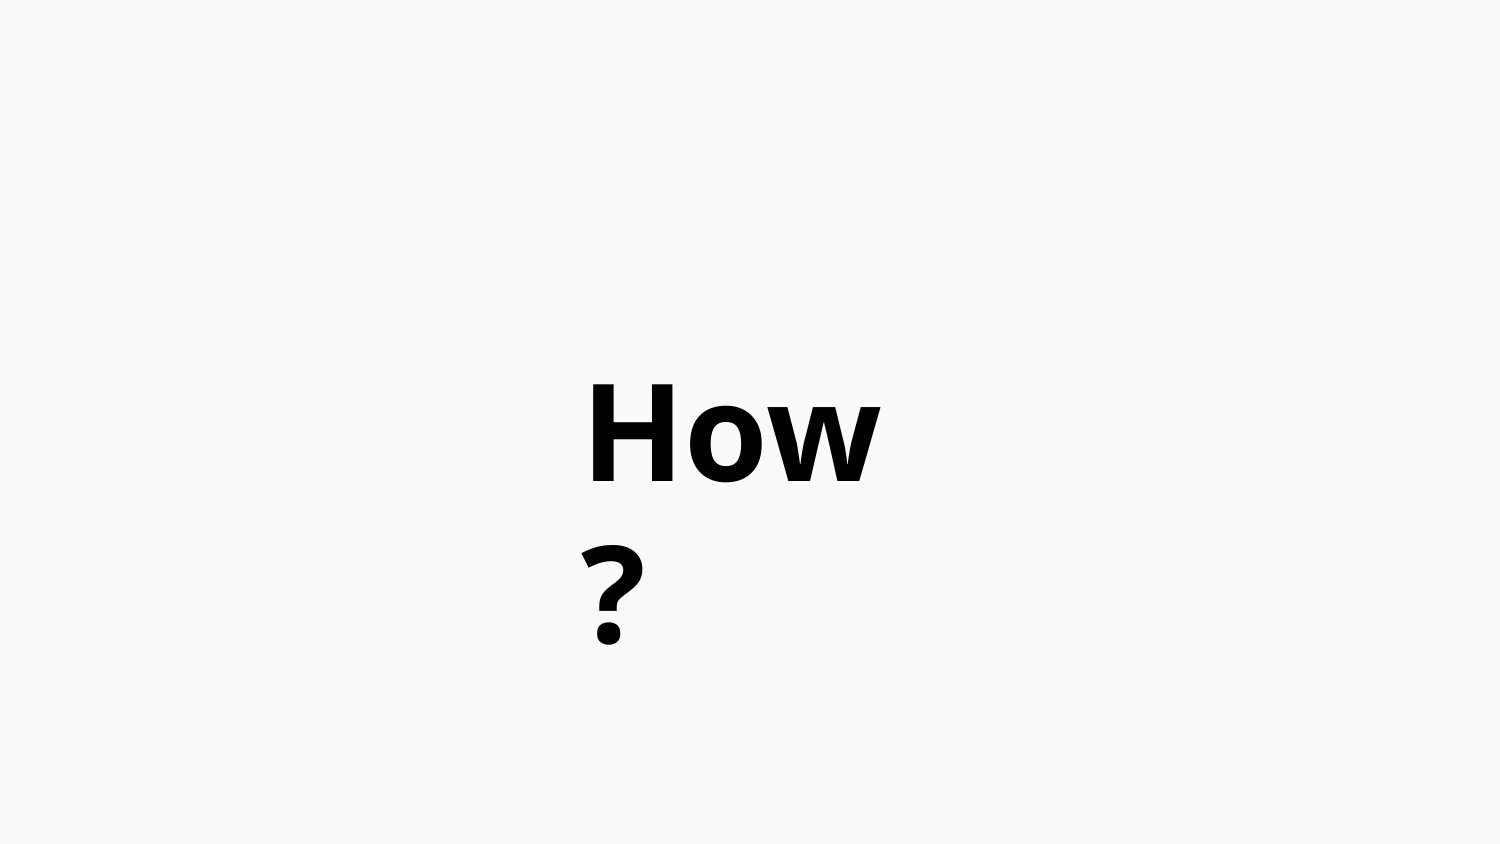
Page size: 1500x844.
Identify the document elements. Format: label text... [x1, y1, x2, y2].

text_box How? [566, 331, 934, 513]
